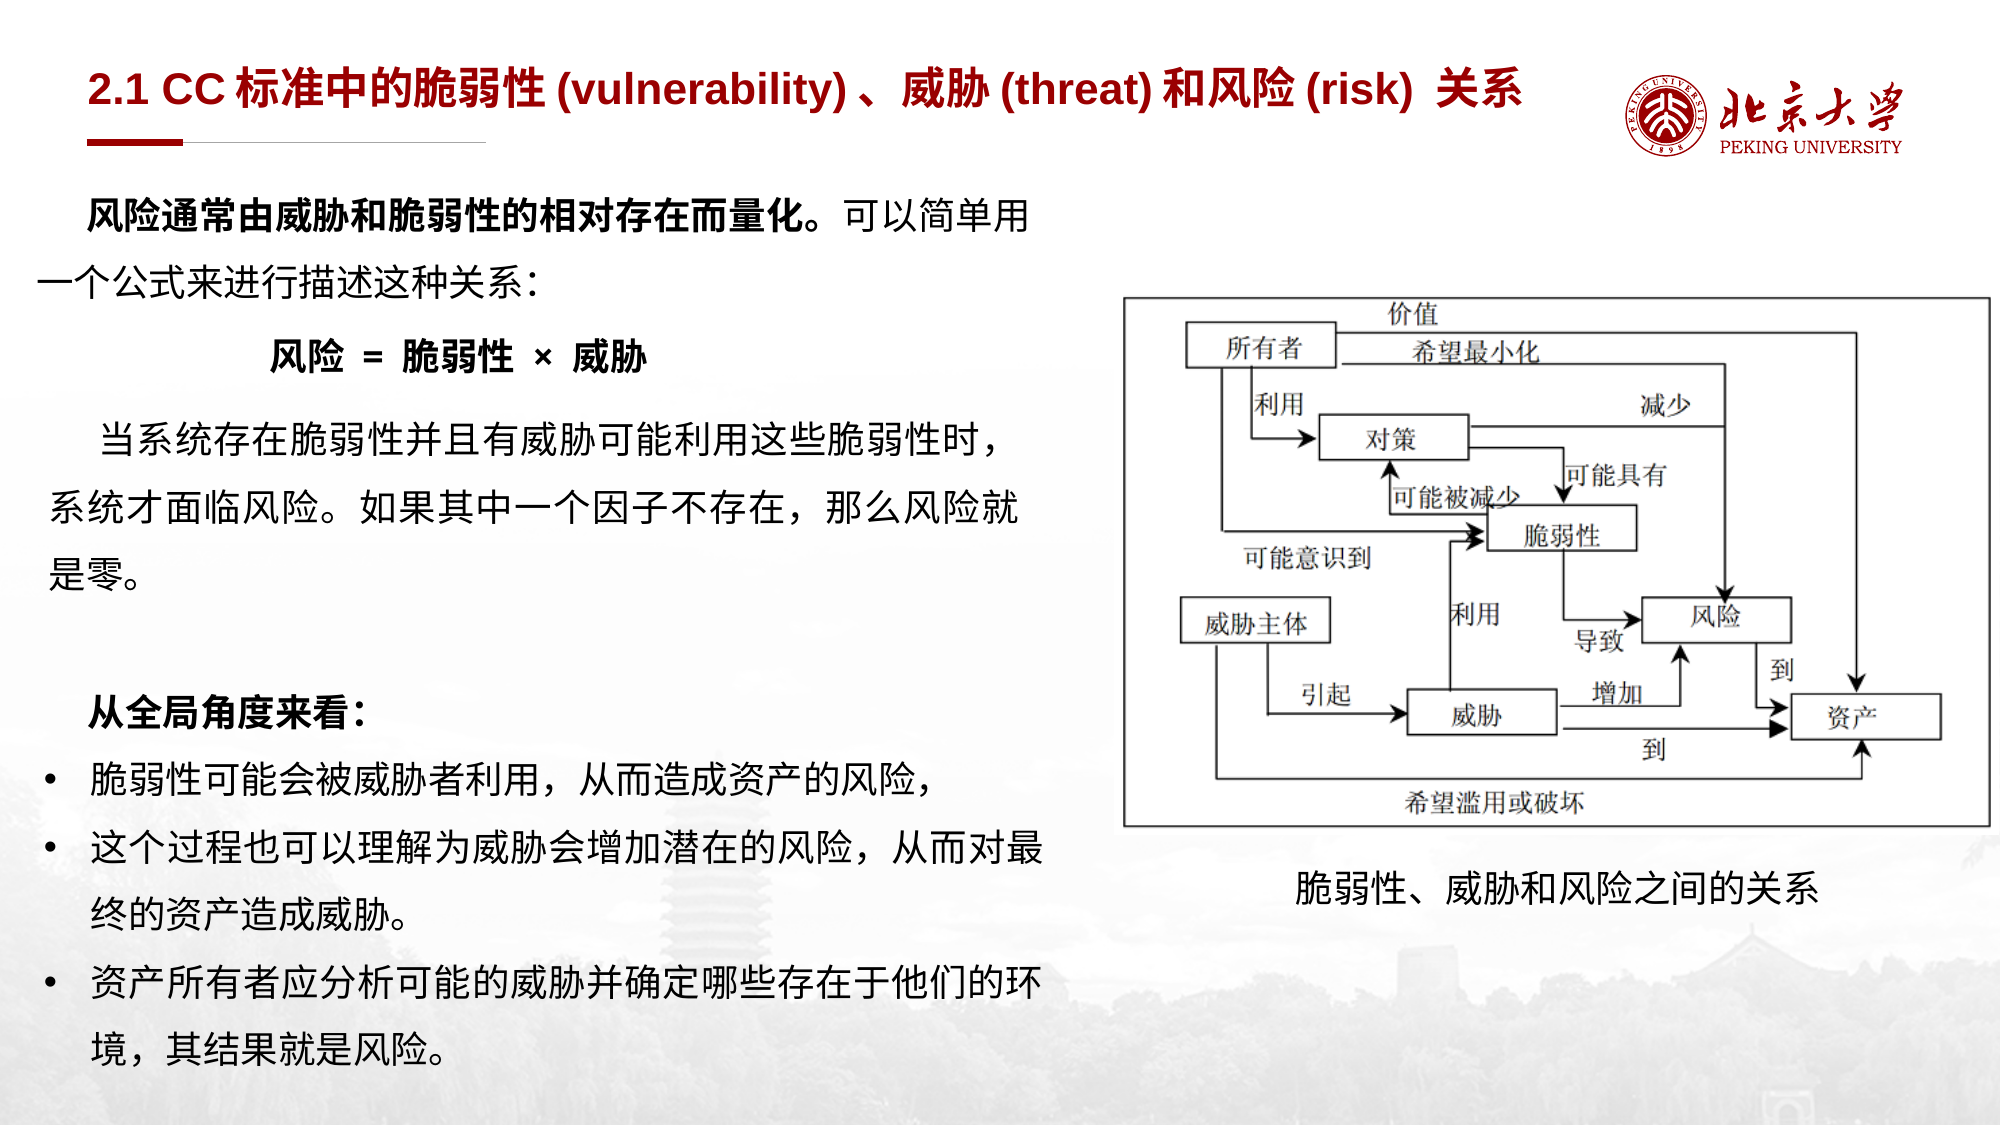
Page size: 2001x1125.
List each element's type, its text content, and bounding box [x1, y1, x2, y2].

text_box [1625, 74, 1903, 157]
text_box 从全局角度来看： 脆弱性可能会被威胁者利用，从而造成资产的风险， 这个过程也可以理解为威胁会增加潜在的风险，从而对最终的资产造成威胁。 资产所有者应分析可能的威胁并确定哪些存在于他们的环境，其结果就是风险。 [29, 658, 1059, 1079]
text_box 风险通常由威胁和脆弱性的相对存在而量化。可以简单用一个公式来进行描述这种关系： [21, 161, 1046, 312]
picture [0, 0, 2000, 1125]
text_box 风险 = 脆弱性 × 威胁 [255, 325, 735, 386]
text_box 脆弱性、威胁和风险之间的关系 [1059, 835, 2000, 918]
text_box 当系统存在脆弱性并且有威胁可能利用这些脆弱性时，系统才面临风险。如果其中一个因子不存在，那么风险就是零。 [33, 386, 1034, 604]
text_box [1654, 11, 2000, 160]
title 2.1 CC标准中的脆弱性(vulnerability)、威胁(threat)和风险(risk) 关系 [72, 39, 1559, 142]
